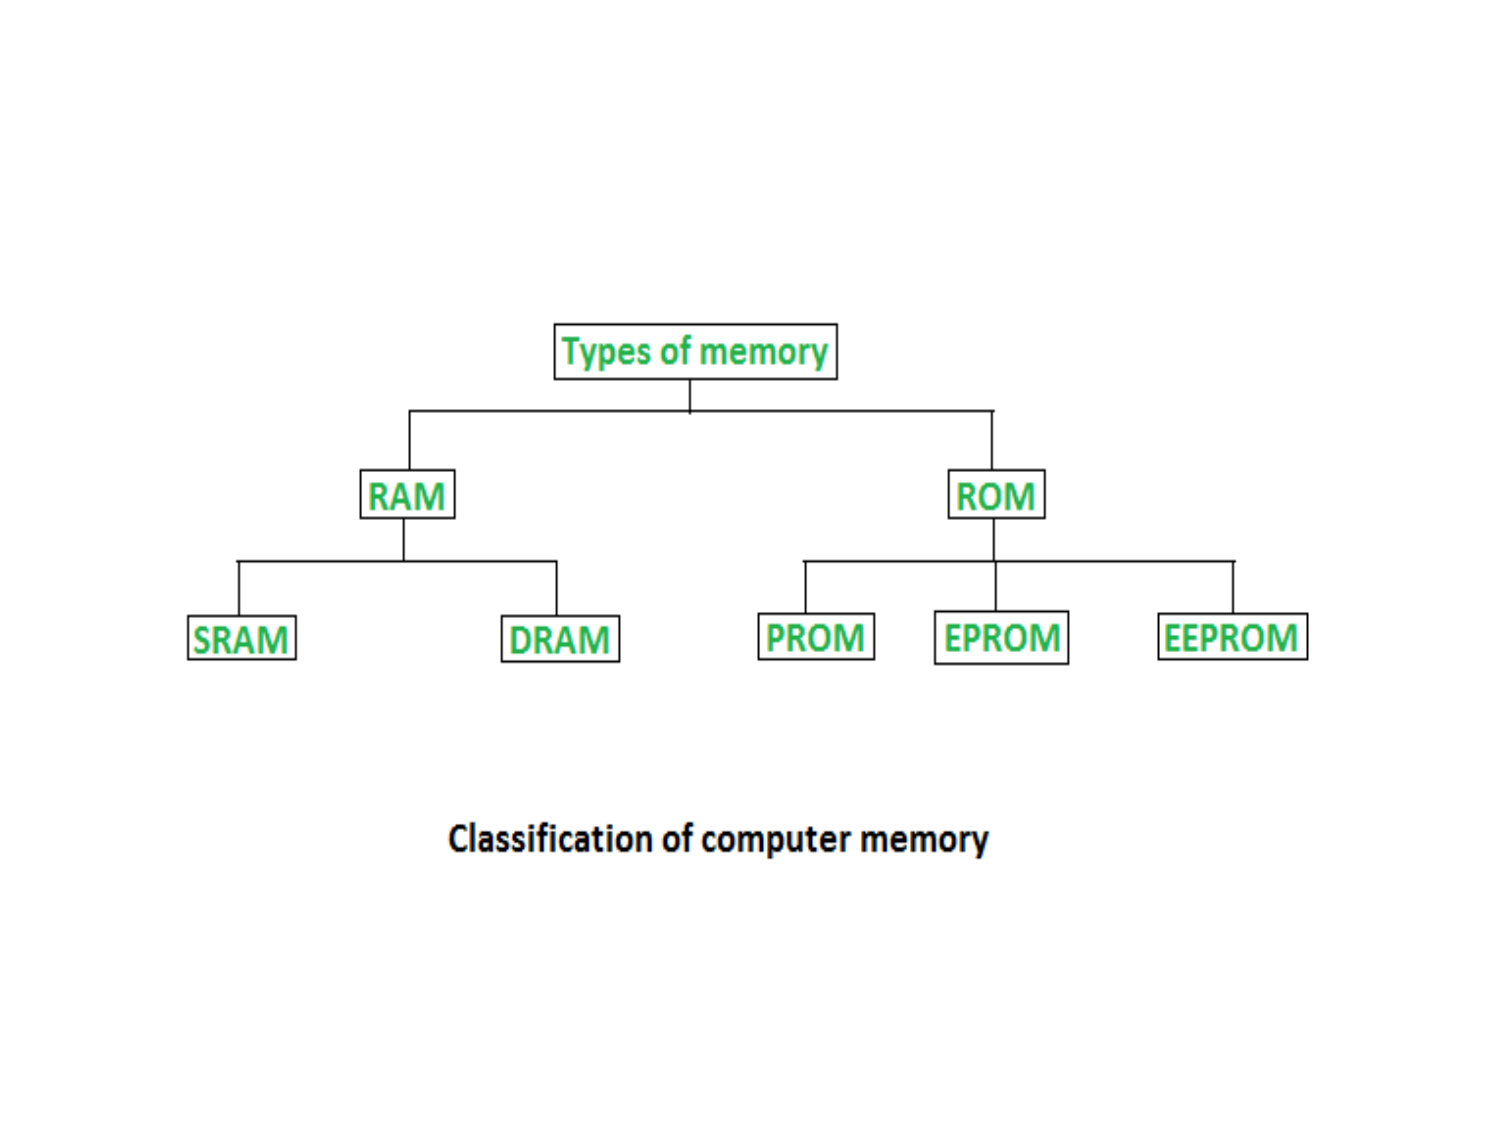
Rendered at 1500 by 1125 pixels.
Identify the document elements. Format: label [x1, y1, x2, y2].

list [116, 292, 1407, 915]
